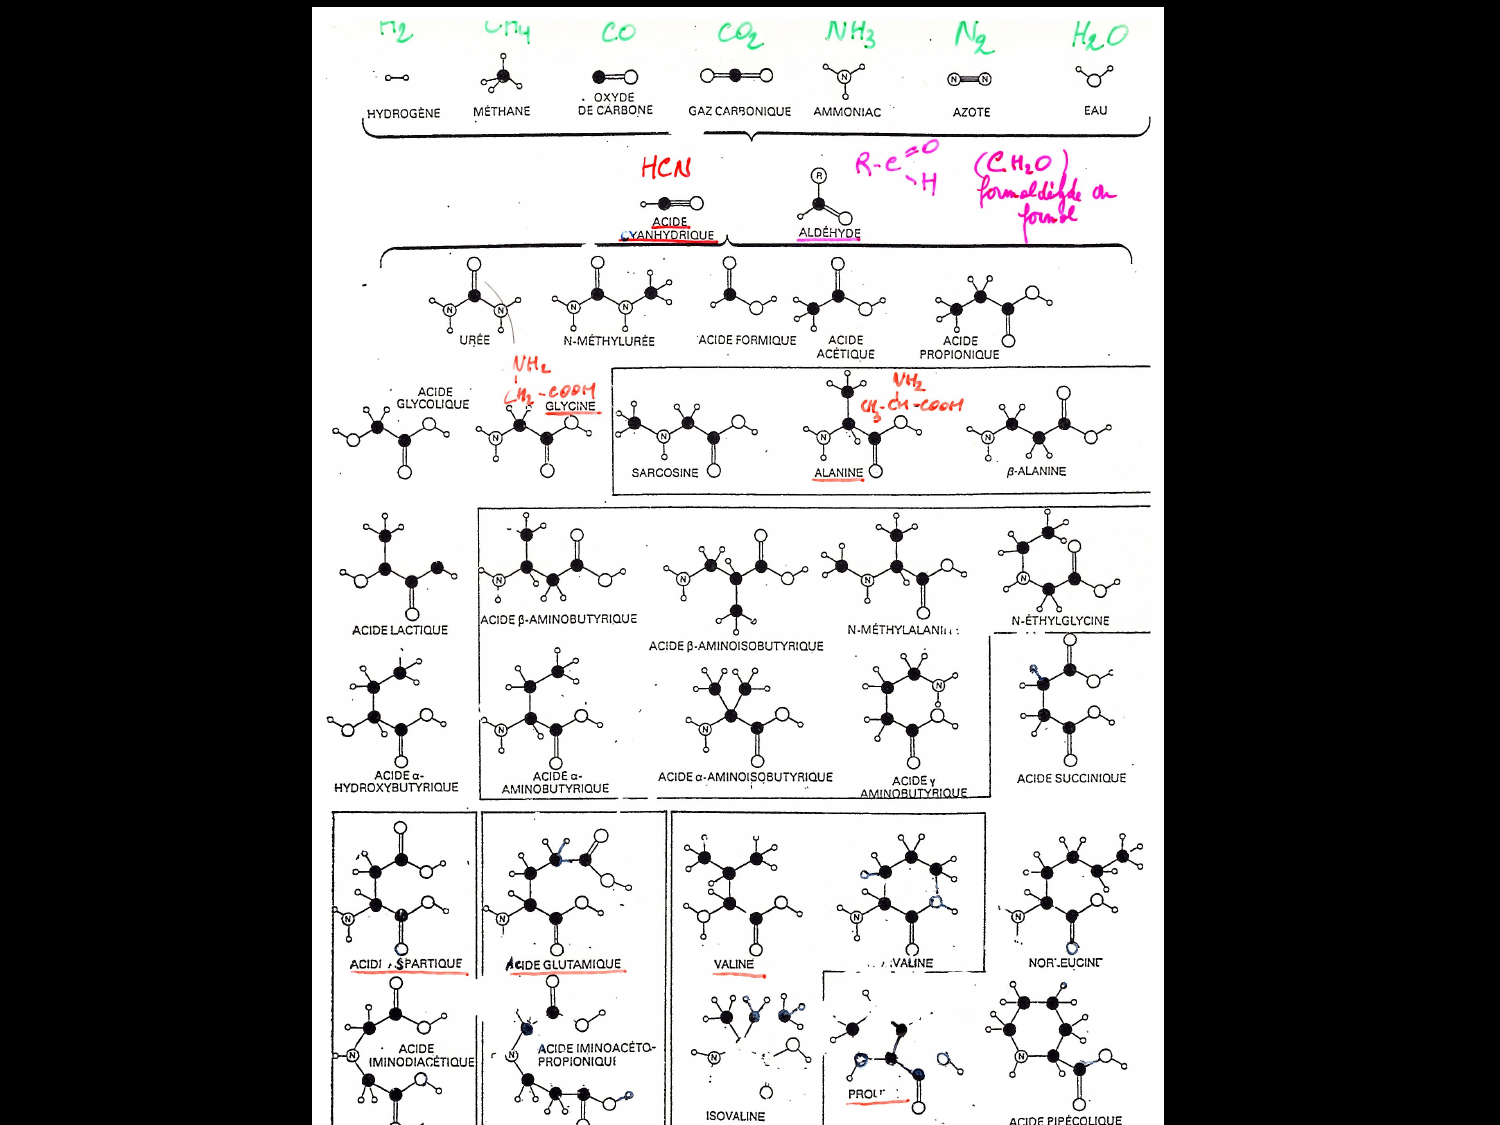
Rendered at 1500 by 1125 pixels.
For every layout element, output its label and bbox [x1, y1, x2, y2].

picture [312, 7, 1164, 1125]
